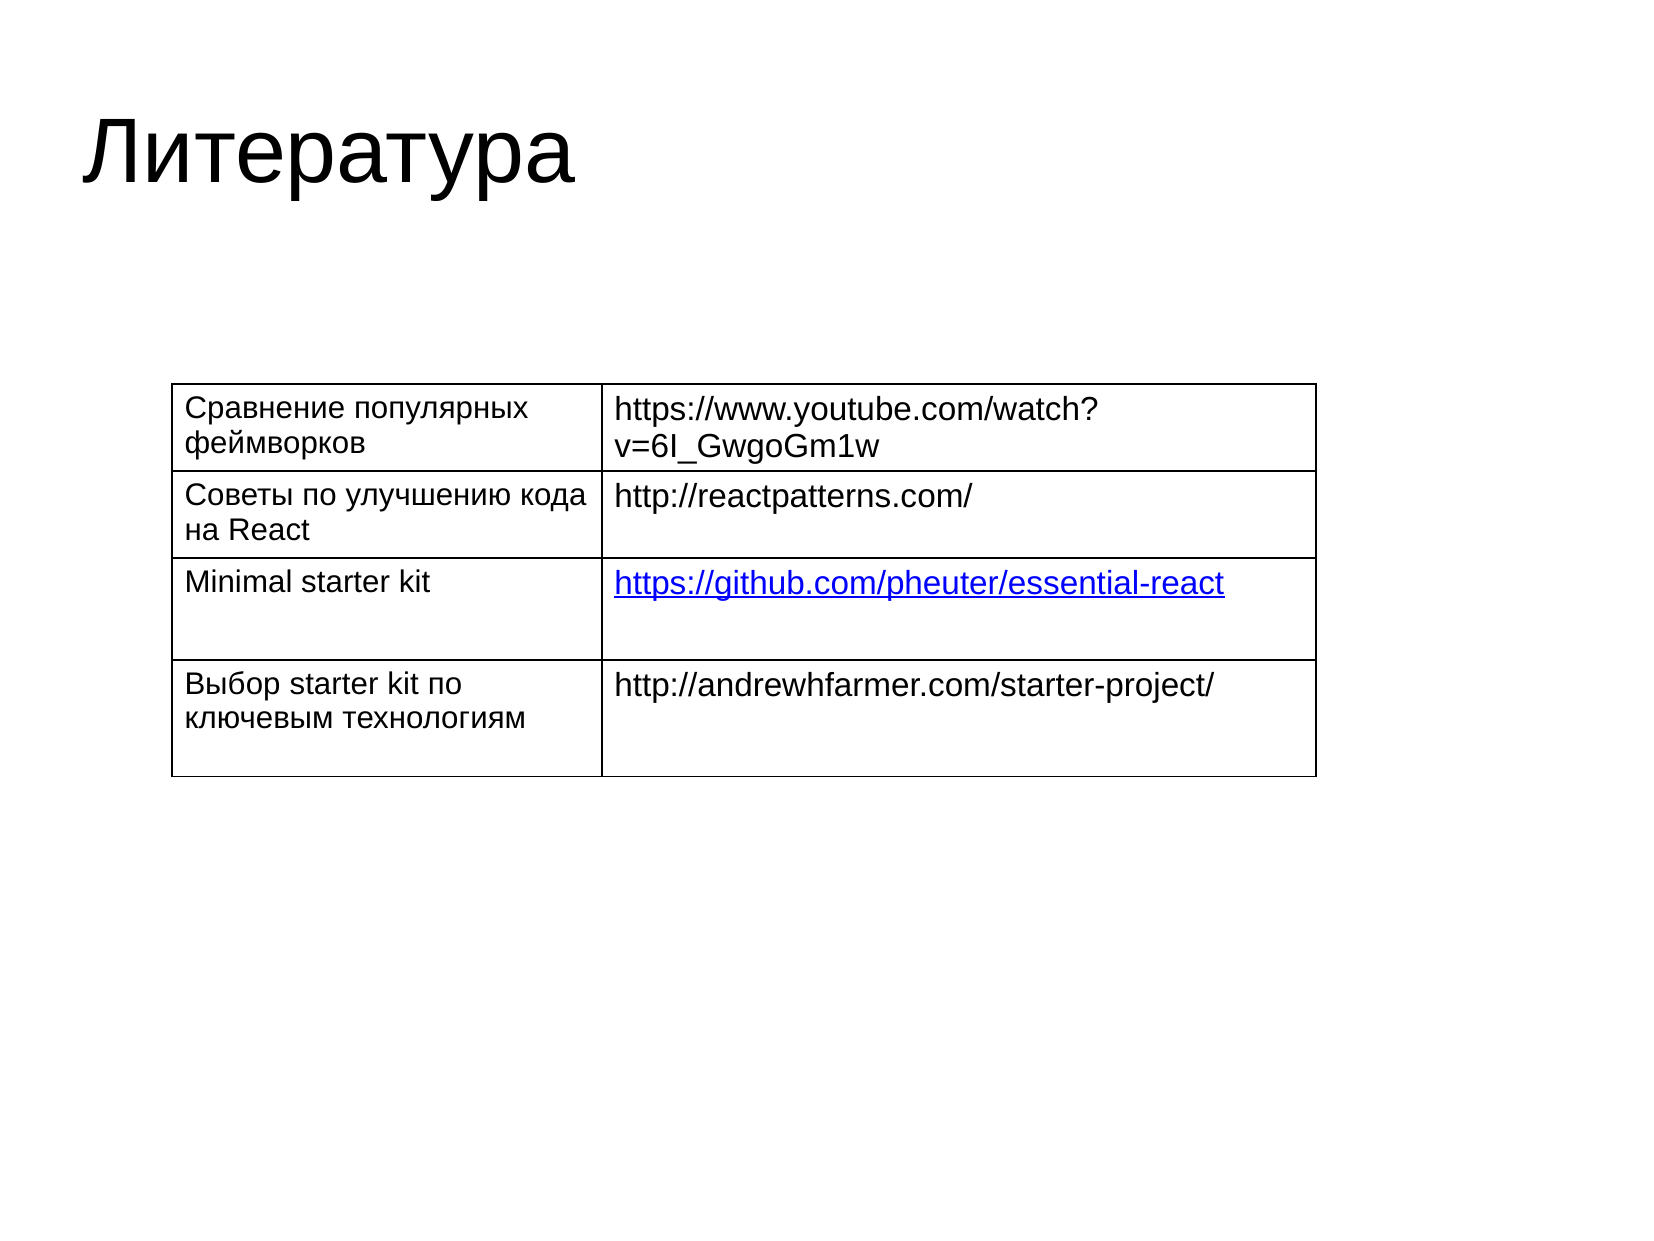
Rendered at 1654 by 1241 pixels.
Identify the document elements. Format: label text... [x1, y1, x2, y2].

table_cell http://andrewhfarmer.com/starter-project/ [603, 661, 1315, 776]
table_cell Minimal starter kit [173, 559, 601, 659]
table_cell https://github.com/pheuter/essential-react [603, 559, 1315, 659]
table_cell Выбор starter kit по ключевым технологиям [173, 661, 601, 776]
table_header Сравнение популярных феймворков [173, 385, 601, 470]
table_cell Советы по улучшению кода на React [173, 472, 601, 557]
table_header https://www.youtube.com/watch?v=6I_GwgoGm1w [603, 385, 1315, 470]
title Литература [82, 49, 1571, 257]
table_cell http://reactpatterns.com/ [603, 472, 1315, 557]
